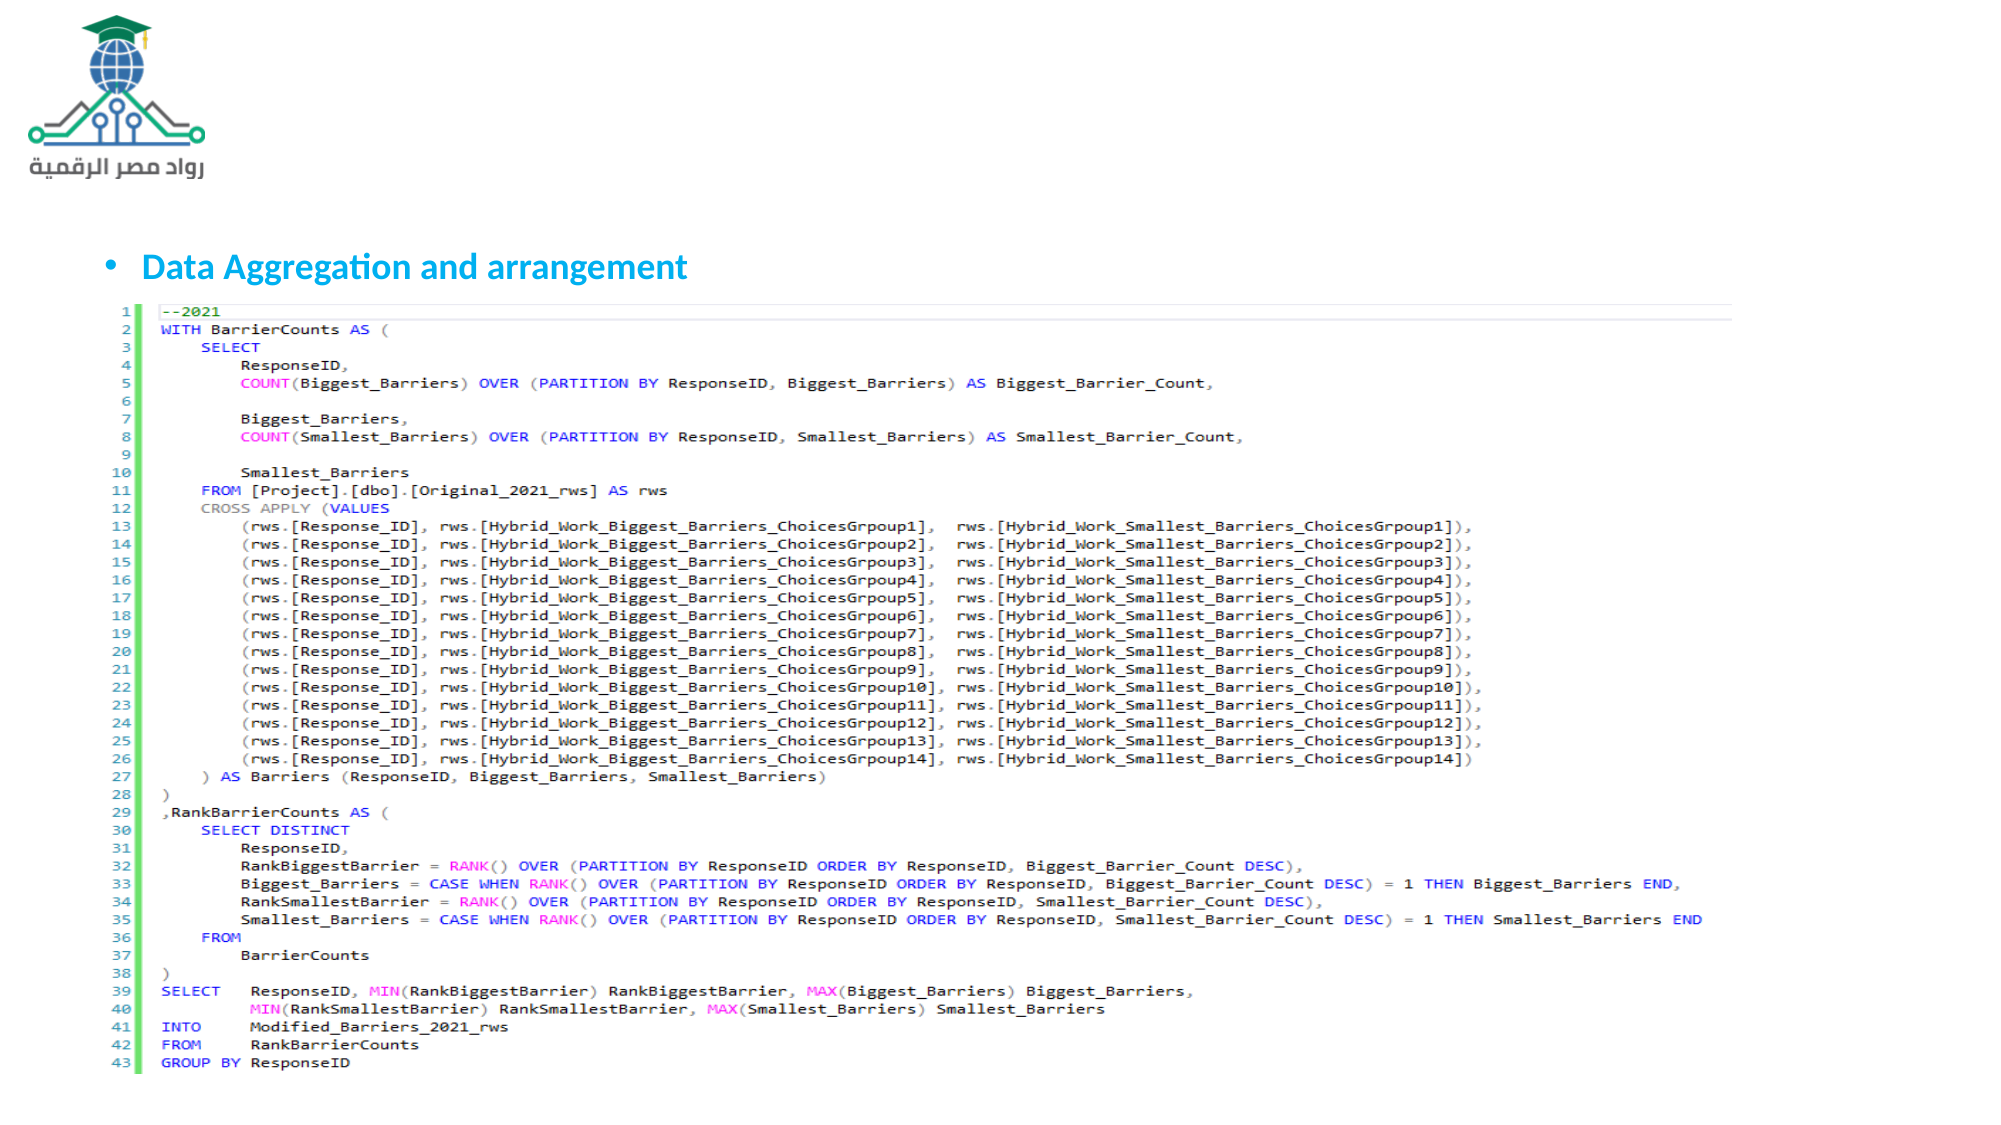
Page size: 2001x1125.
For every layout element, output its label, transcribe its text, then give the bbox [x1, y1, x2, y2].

picture [28, 15, 206, 180]
picture [85, 304, 1732, 1075]
text_box Data Aggregation and arrangement [70, 211, 1277, 335]
